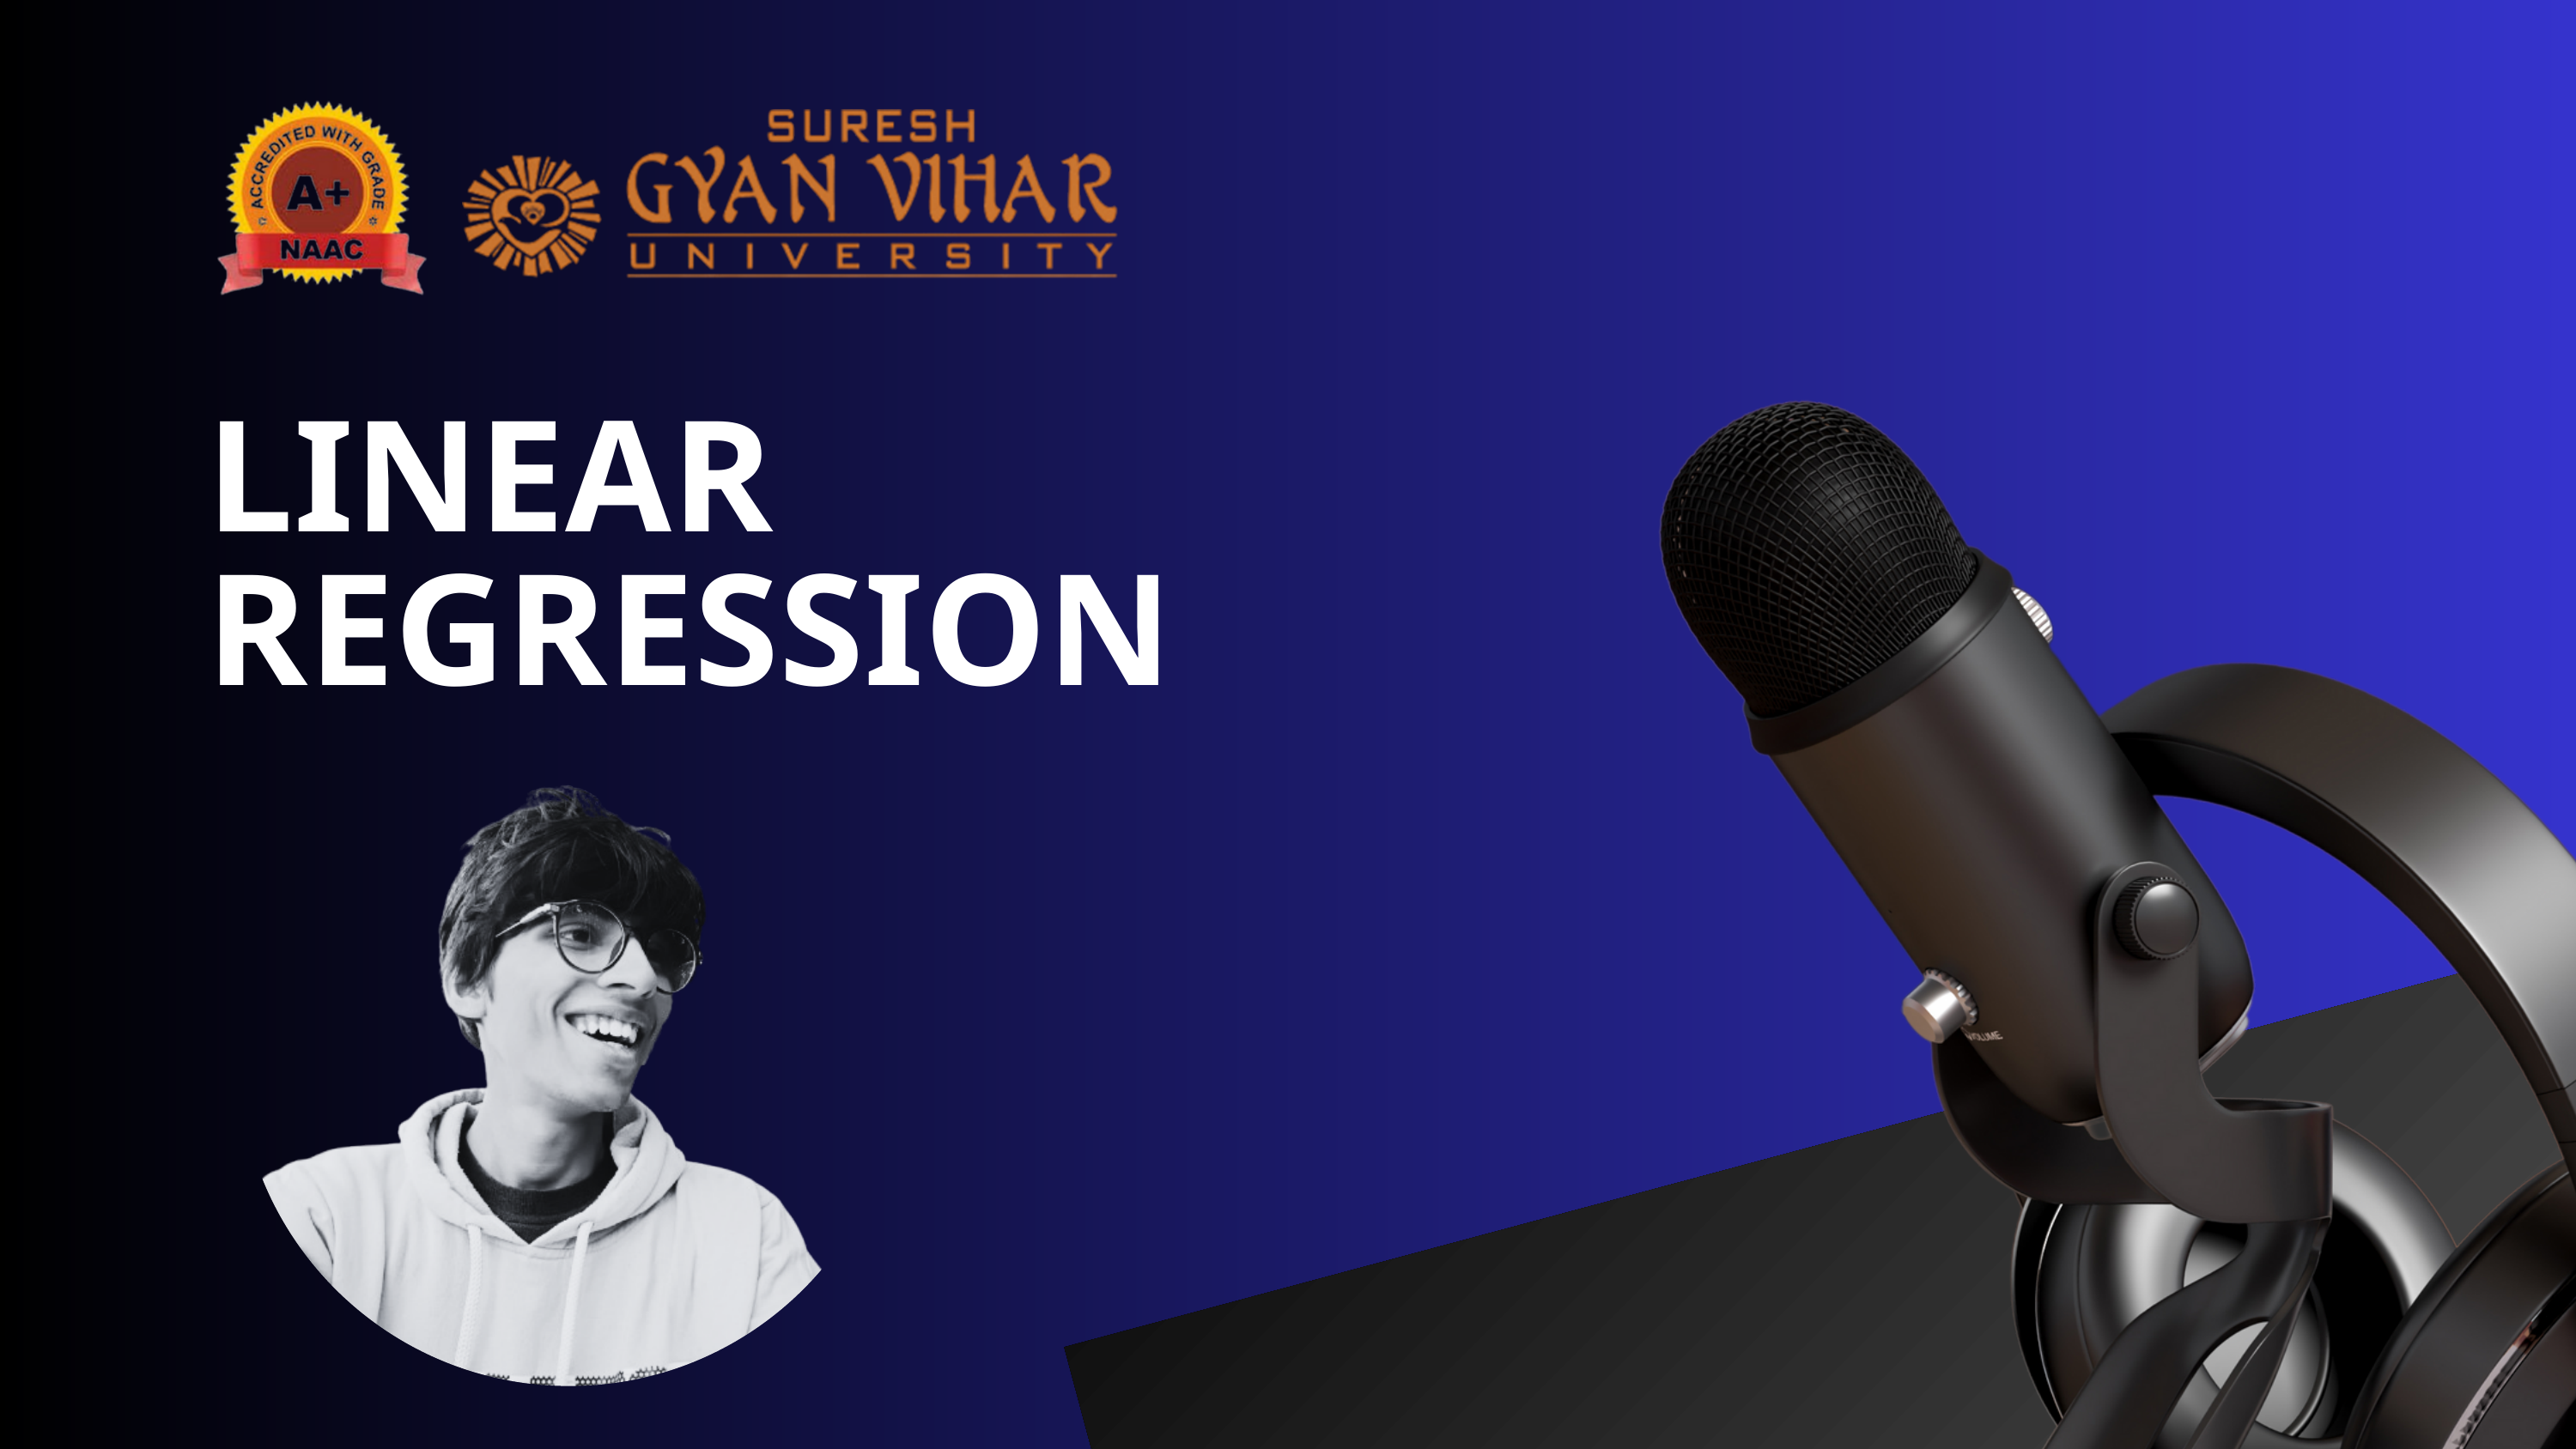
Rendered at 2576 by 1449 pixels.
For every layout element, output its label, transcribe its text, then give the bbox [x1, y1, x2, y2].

text_box LINEAR REGRESSION [206, 408, 1593, 717]
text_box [238, 724, 901, 1386]
text_box [206, 88, 438, 306]
text_box [462, 109, 1122, 284]
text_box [1132, 1094, 2576, 1449]
text_box [1623, 259, 2576, 1091]
